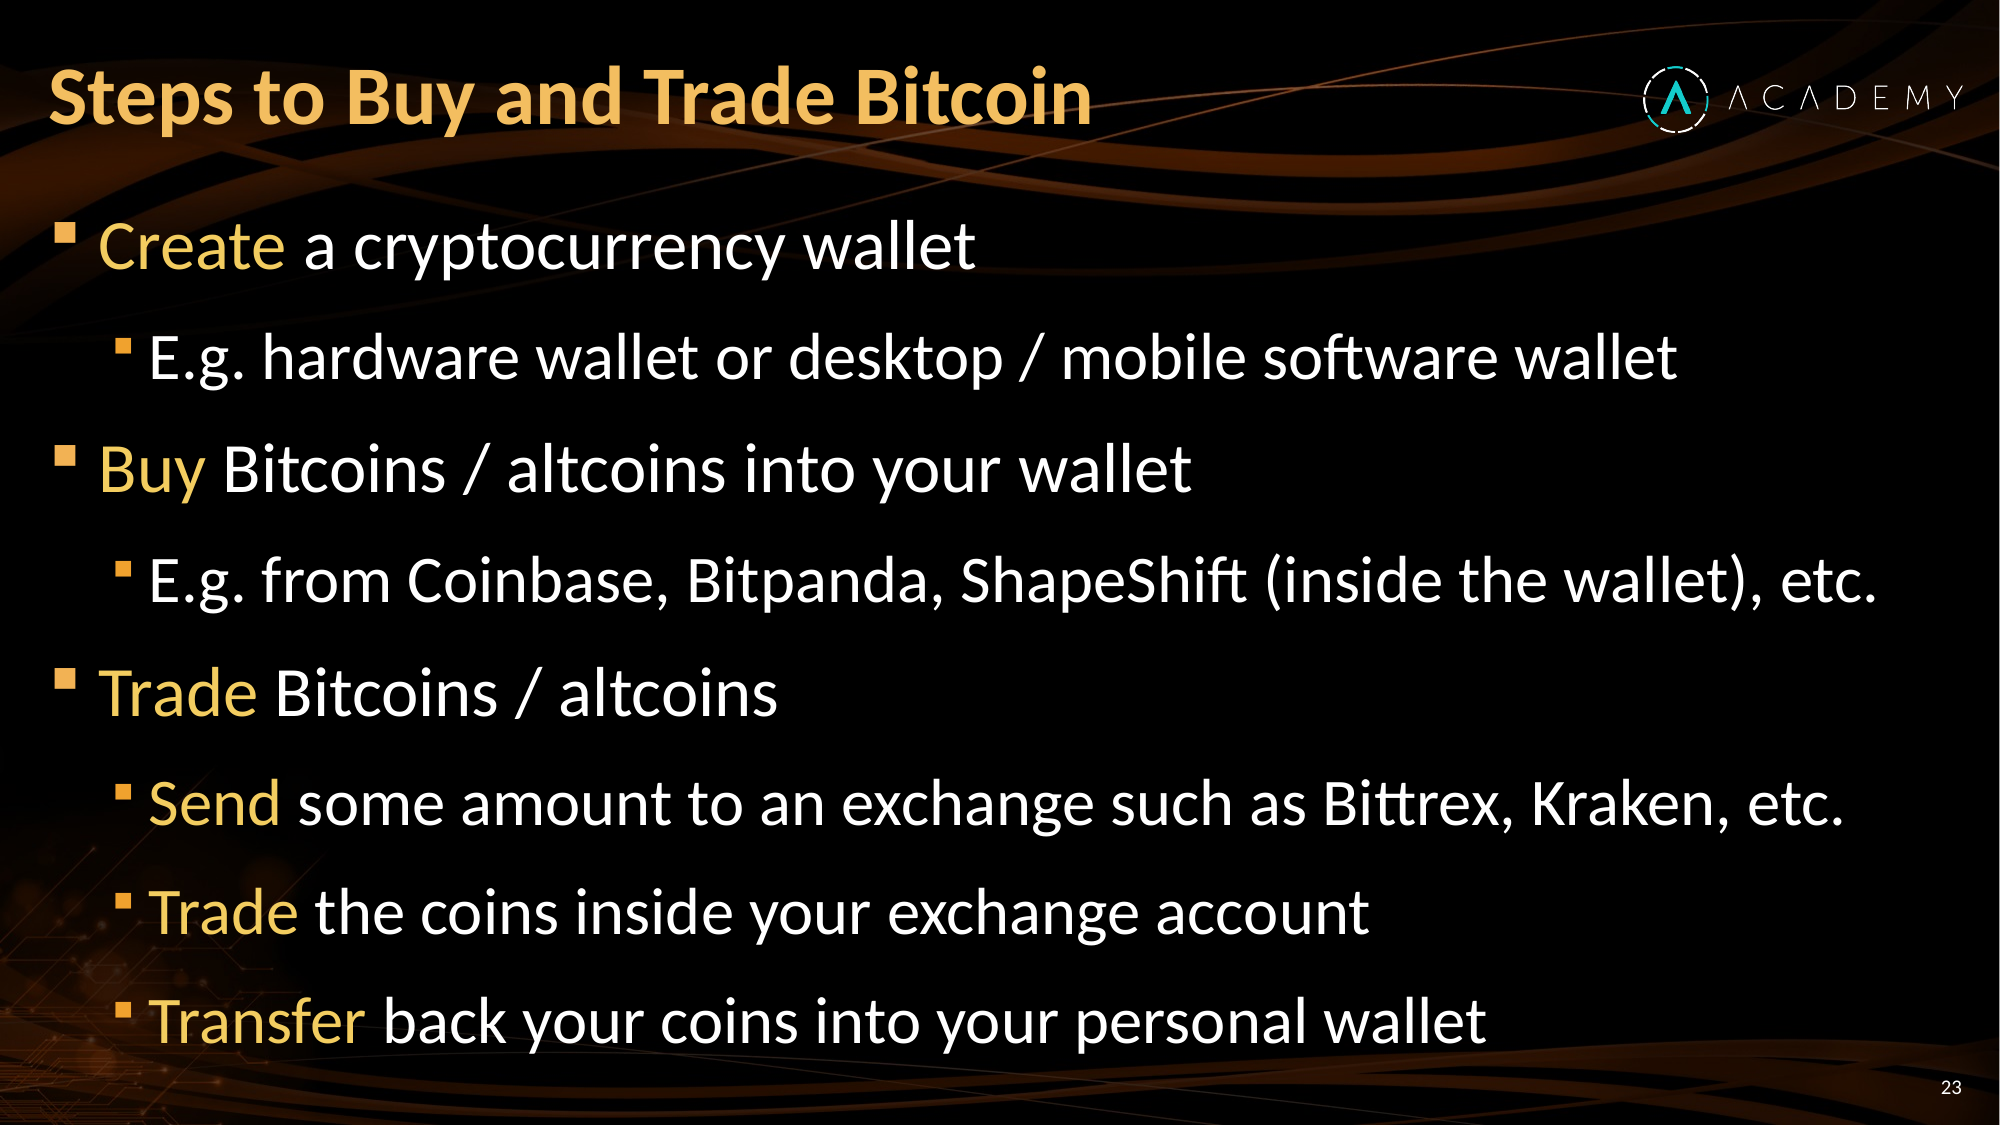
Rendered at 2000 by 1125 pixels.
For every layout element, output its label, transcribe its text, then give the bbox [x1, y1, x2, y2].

list Create a cryptocurrency wallet E.g. hardware wallet or desktop / mobile software wallet Buy Bitcoins / altcoins into your wallet E.g. from Coinbase, Bitpanda, ShapeShift (inside the wallet), etc. Trade Bitcoins / altcoins Send some amount to an exchange such as Bittrex, Kraken, etc. Trade the coins inside your exchange account Transfer back your coins into your personal wallet [31, 188, 1968, 1103]
title Steps to Buy and Trade Bitcoin [30, 6, 1602, 189]
picture [0, 0, 2000, 1125]
